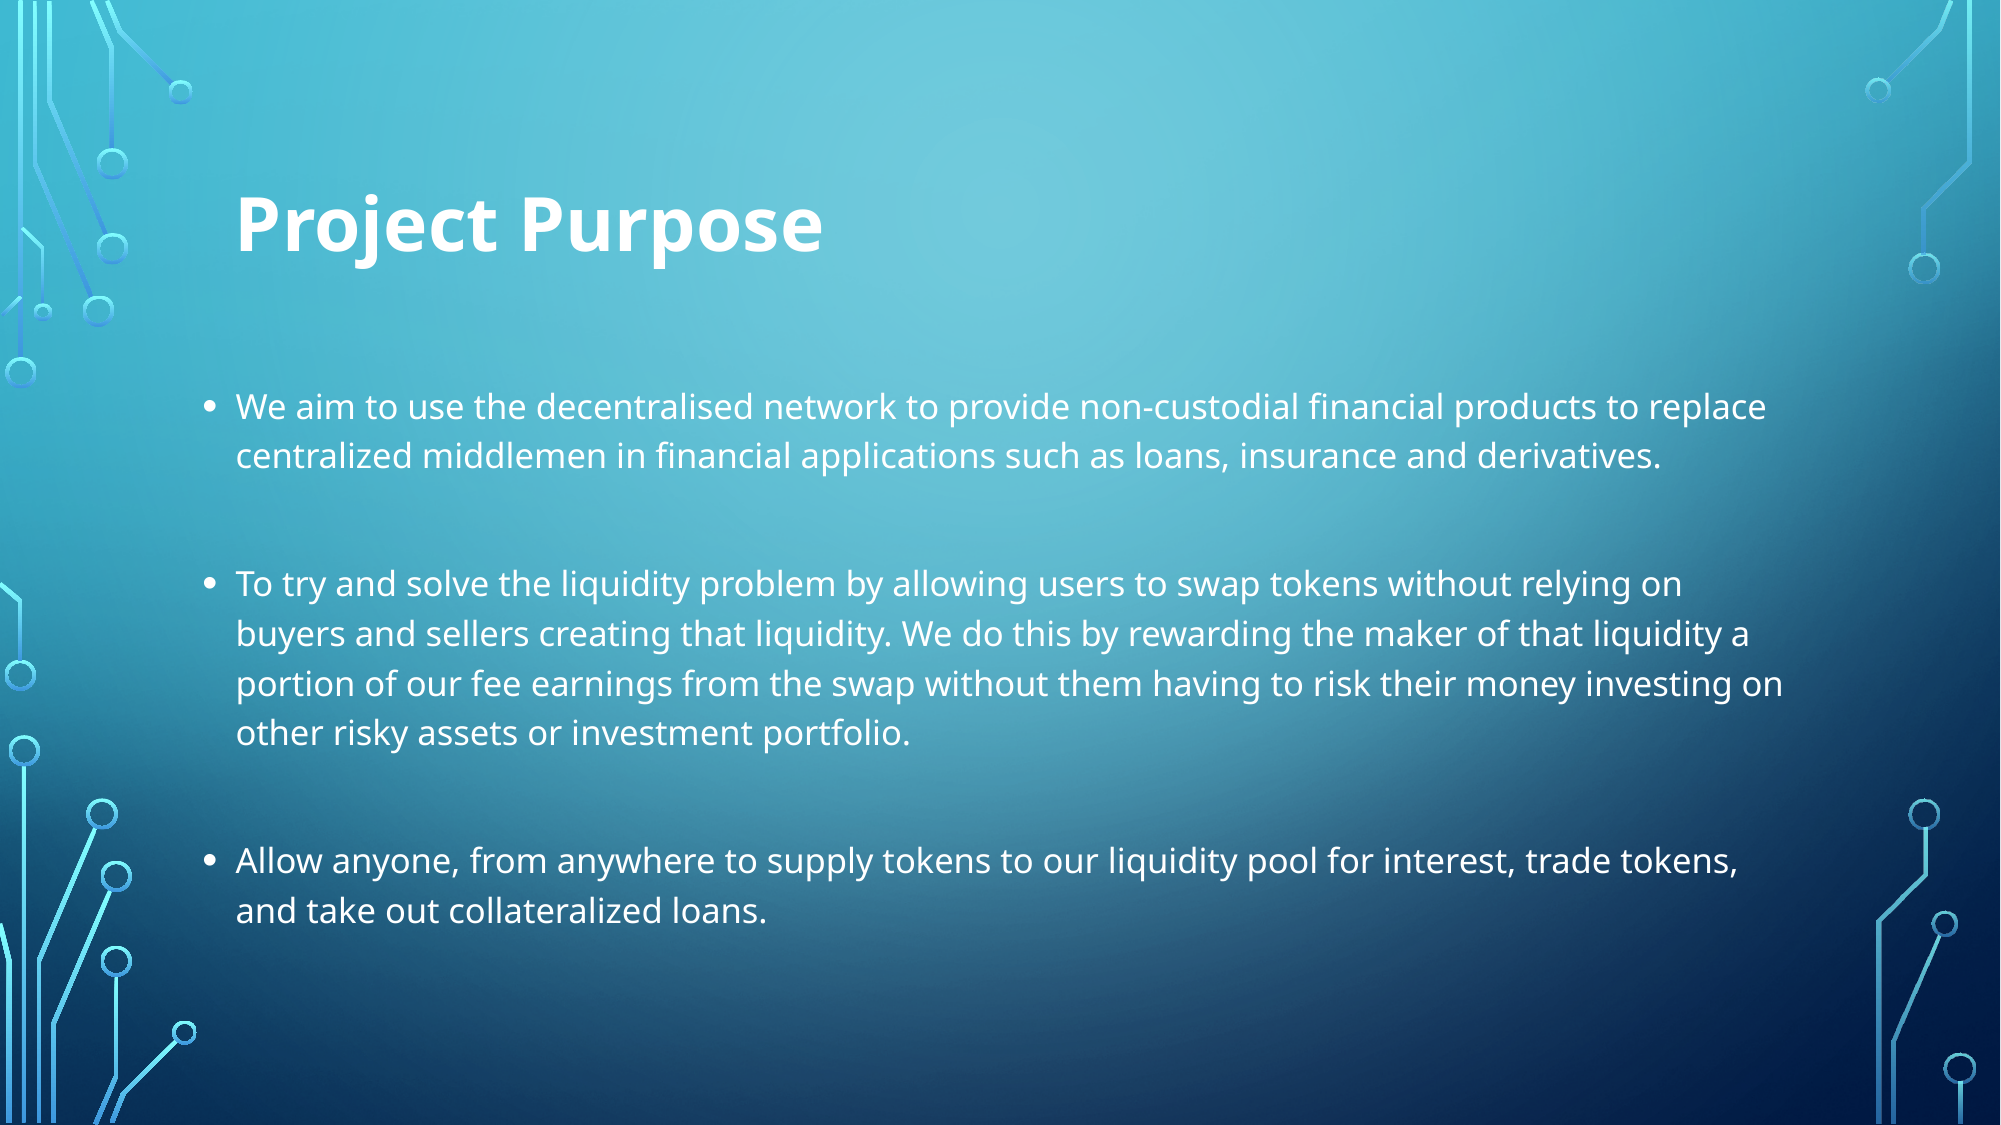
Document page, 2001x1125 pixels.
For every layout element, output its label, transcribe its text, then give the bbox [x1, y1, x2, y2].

text_box Project Purpose [220, 169, 884, 274]
list We aim to use the decentralised network to provide non-custodial financial products to replace centralized middlemen in financial applications such as loans, insurance and derivatives. To try and solve the liquidity problem by allowing users to swap tokens without relying on buyers and sellers creating that liquidity. We do this by rewarding the maker of that liquidity a portion of our fee earnings from the swap without them having to risk their money investing on other risky assets or investment portfolio. Allow anyone, from anywhere to supply tokens to our liquidity pool for interest, trade tokens, and take out collateralized loans. [187, 369, 1813, 950]
